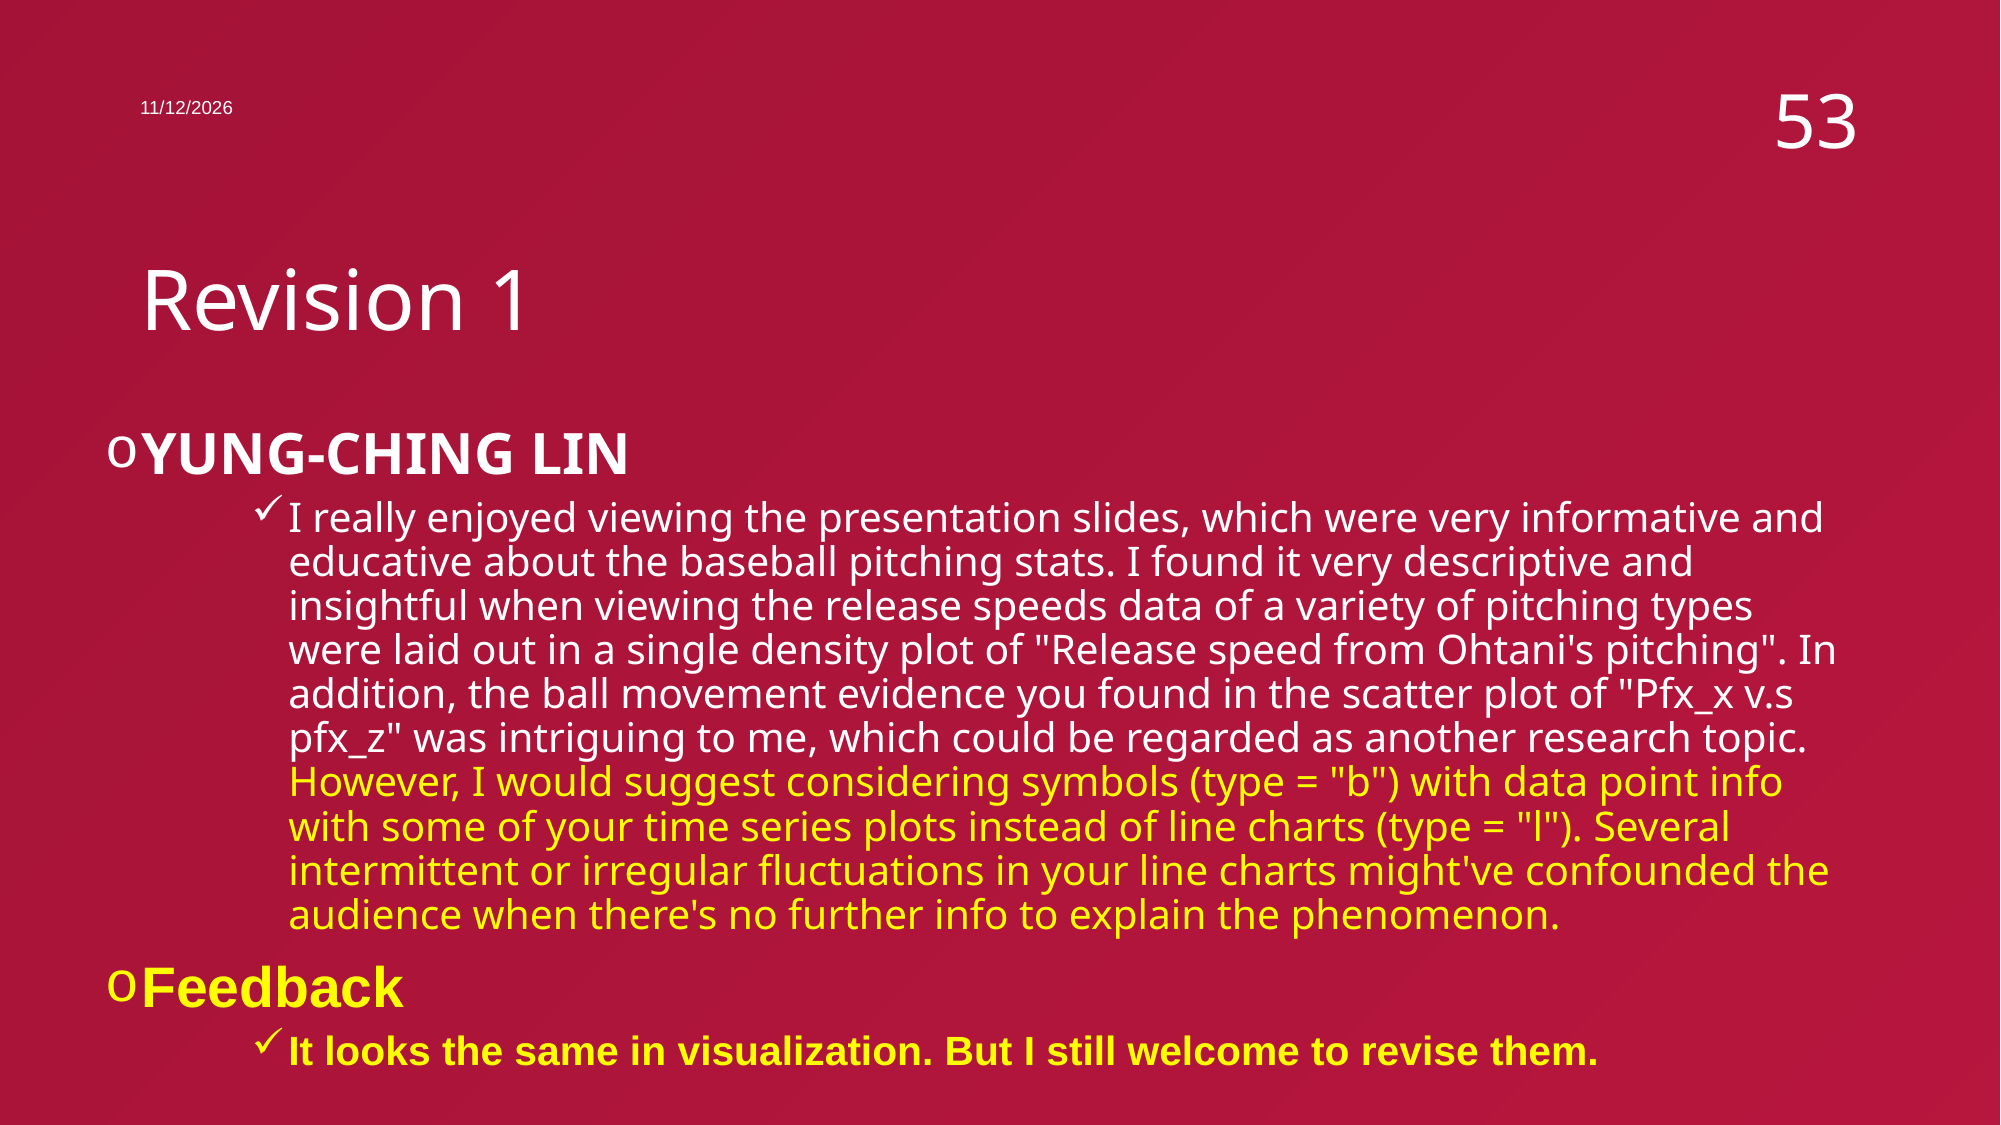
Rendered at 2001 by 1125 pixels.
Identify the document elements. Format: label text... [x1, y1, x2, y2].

list YUNG-CHING LIN I really enjoyed viewing the presentation slides, which were very informative and educative about the baseball pitching stats. I found it very descriptive and insightful when viewing the release speeds data of a variety of pitching types were laid out in a single density plot of "Release speed from Ohtani's pitching". In addition, the ball movement evidence you found in the scatter plot of "Pfx_x v.s pfx_z" was intriguing to me, which could be regarded as another research topic. However, I would suggest considering symbols (type = "b") with data point info with some of your time series plots instead of line charts (type = "l"). Several intermittent or irregular fluctuations in your line charts might've confounded the audience when there's no further info to explain the phenomenon. Feedback It looks the same in visualization. But I still welcome to revise them. [89, 417, 1875, 1088]
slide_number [125, 65, 625, 126]
slide_number 53 [1500, 65, 1875, 191]
title Revision 1 [125, 249, 1625, 417]
